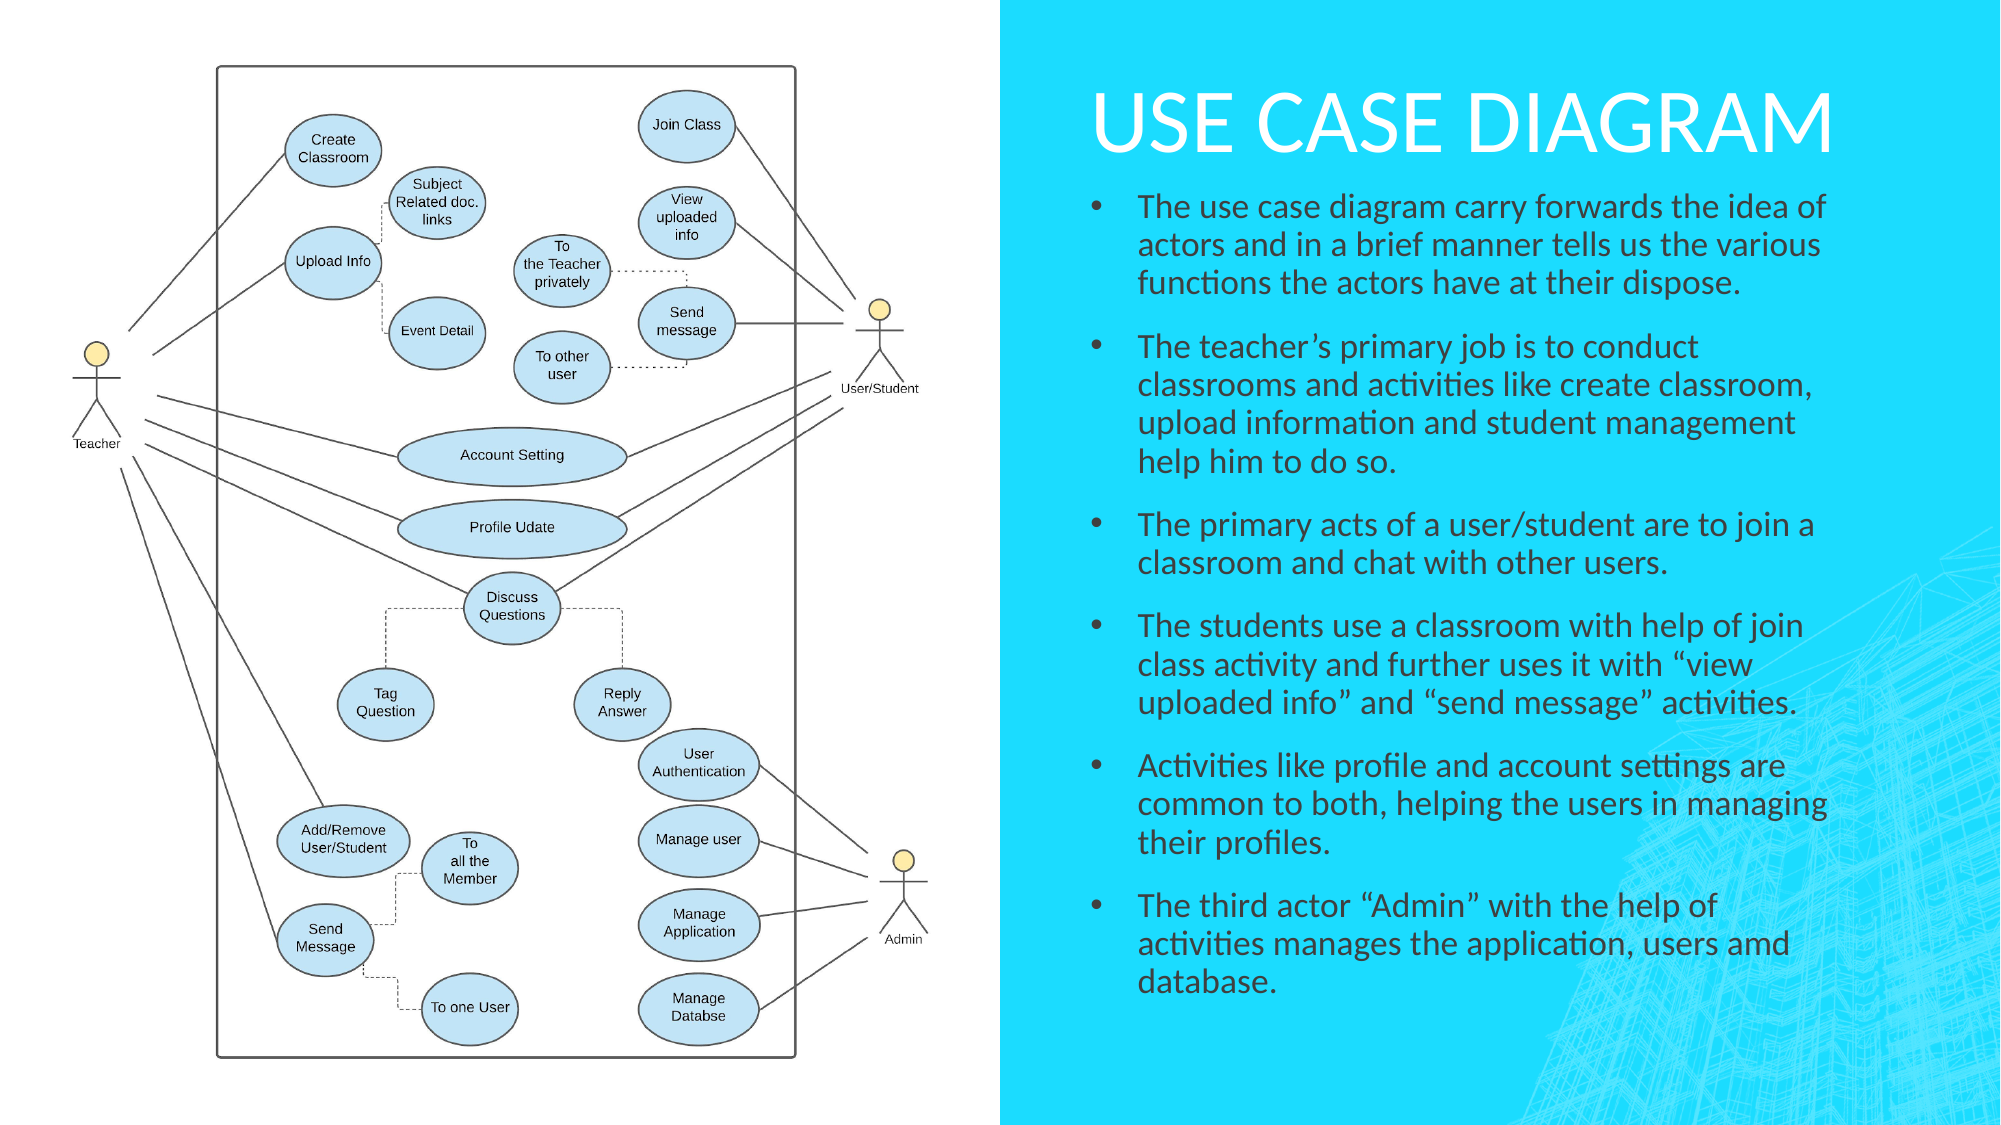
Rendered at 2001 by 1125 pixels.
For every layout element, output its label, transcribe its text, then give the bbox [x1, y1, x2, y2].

picture [0, 0, 2001, 1125]
list The use case diagram carry forwards the idea of actors and in a brief manner tells us the various functions the actors have at their dispose. The teacher’s primary job is to conduct classrooms and activities like create classroom, upload information and student management help him to do so. The primary acts of a user/student are to join a classroom and chat with other users. The students use a classroom with help of join class activity and further uses it with “view uploaded info” and “send message” activities. Activities like profile and account settings are common to both, helping the users in managing their profiles. The third actor “Admin” with the help of activities manages the application, users amd database. [1075, 180, 1863, 1082]
title Use case diagram [1075, 40, 1863, 179]
